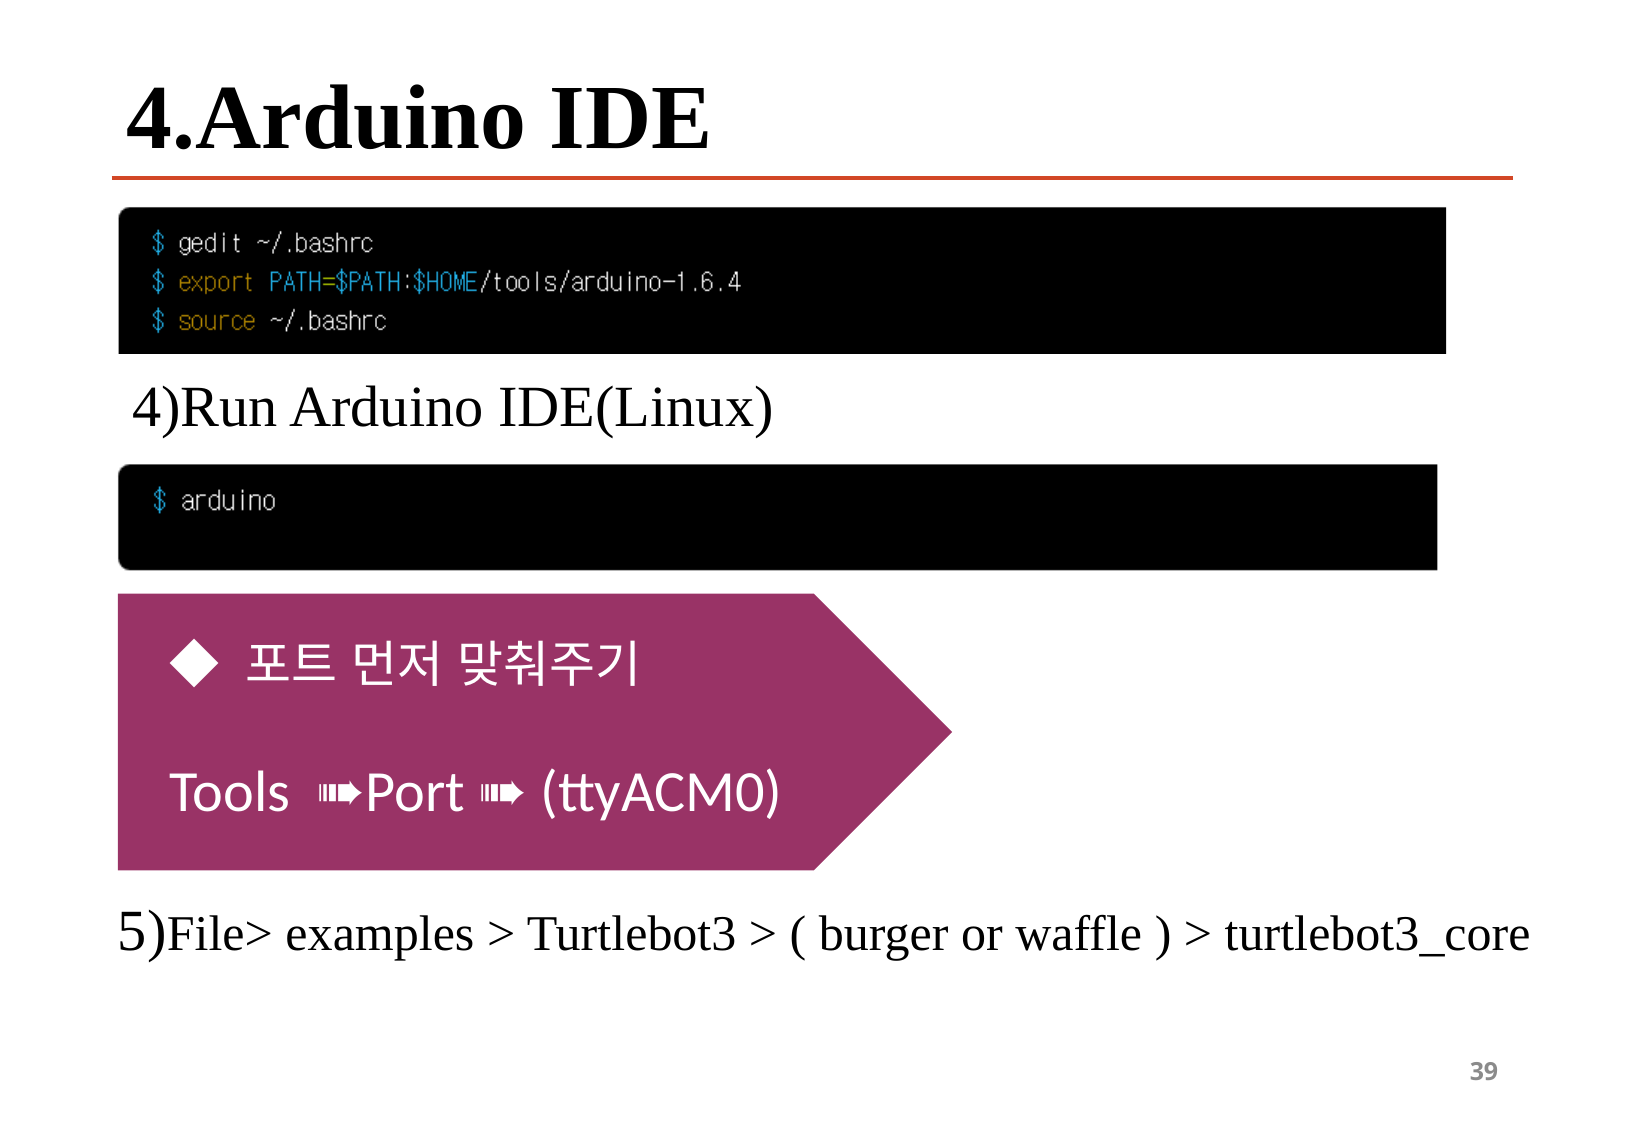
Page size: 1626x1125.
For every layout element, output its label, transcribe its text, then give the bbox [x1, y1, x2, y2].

text_box 5)File> examples > Turtlebot3 > ( burger or waffle ) > turtlebot3_core [103, 884, 1555, 1015]
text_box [117, 593, 953, 871]
slide_number 34 [1433, 1042, 1514, 1103]
picture [107, 196, 1447, 354]
text_box 4)Run Arduino IDE(Linux) [117, 361, 790, 446]
picture [106, 452, 1438, 599]
title 4.Arduino IDE [111, 59, 1514, 179]
